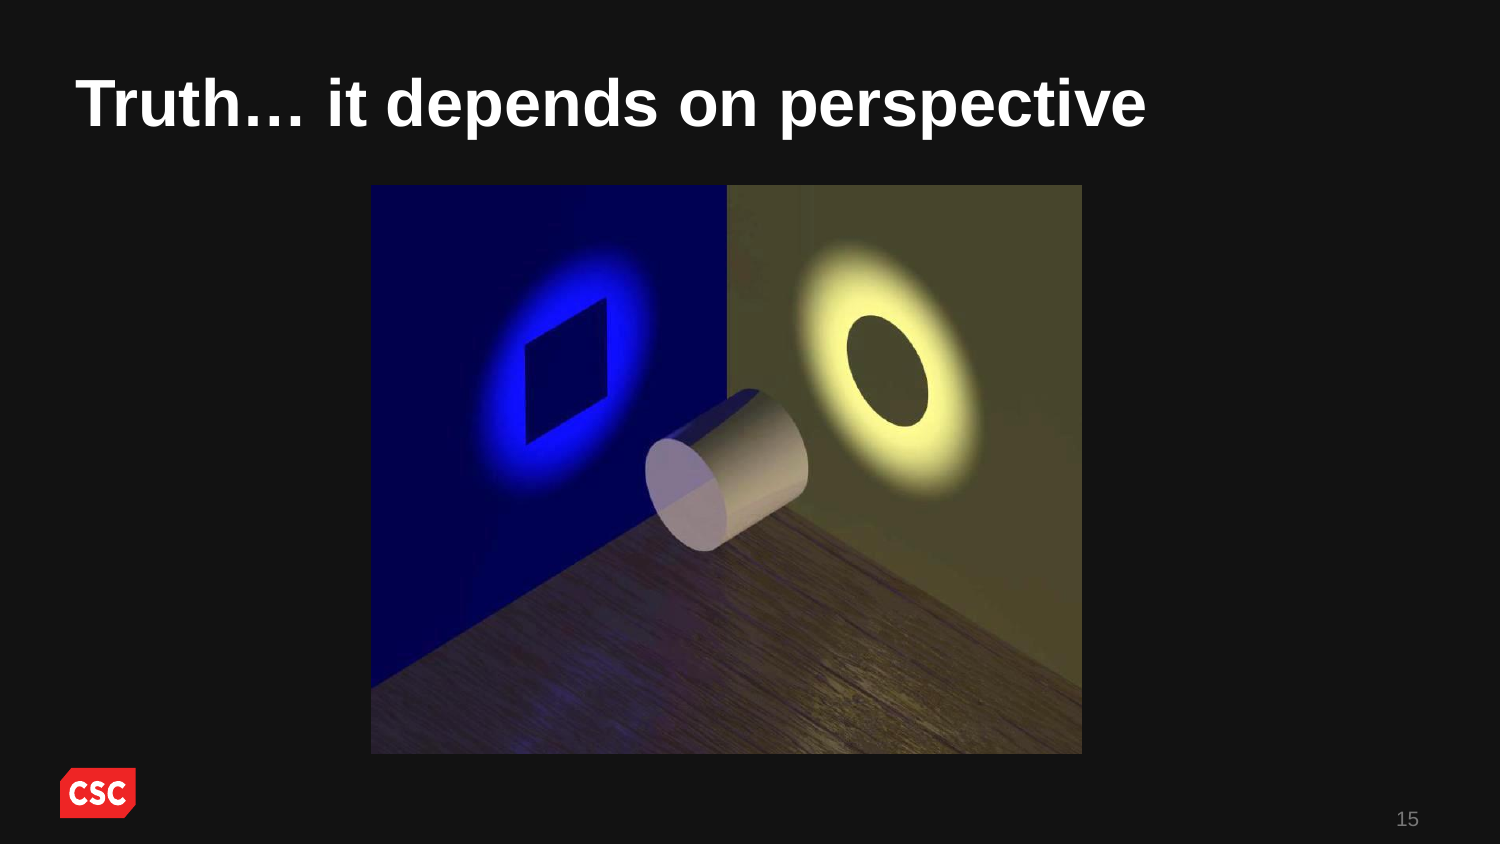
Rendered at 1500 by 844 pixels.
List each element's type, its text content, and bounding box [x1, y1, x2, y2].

picture [371, 185, 1083, 754]
title Truth… it depends on perspective [59, 55, 1441, 154]
